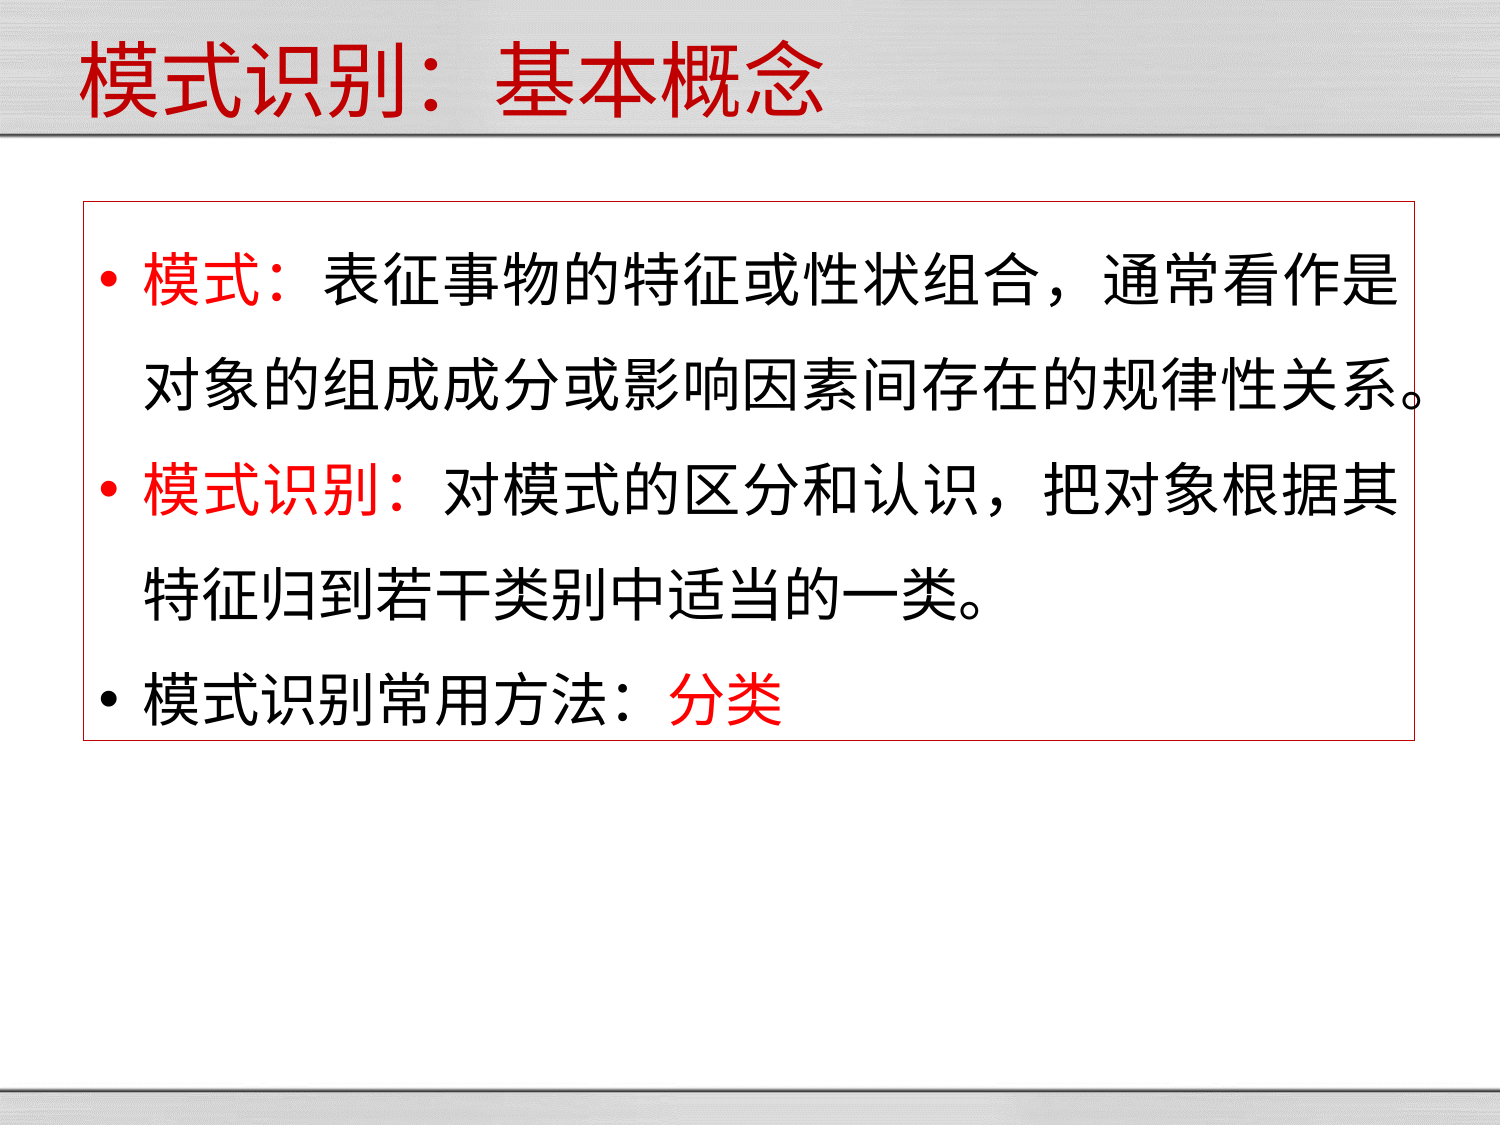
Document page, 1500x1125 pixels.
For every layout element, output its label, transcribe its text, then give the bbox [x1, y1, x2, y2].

picture [0, 0, 1500, 1125]
text_box 模式识别：基本概念 [62, 22, 1437, 131]
text_box 模式：表征事物的特征或性状组合，通常看作是对象的组成成分或影响因素间存在的规律性关系。 模式识别：对模式的区分和认识，把对象根据其特征归到若干类别中适当的一类。 模式识别常用方法：分类 [83, 201, 1415, 741]
